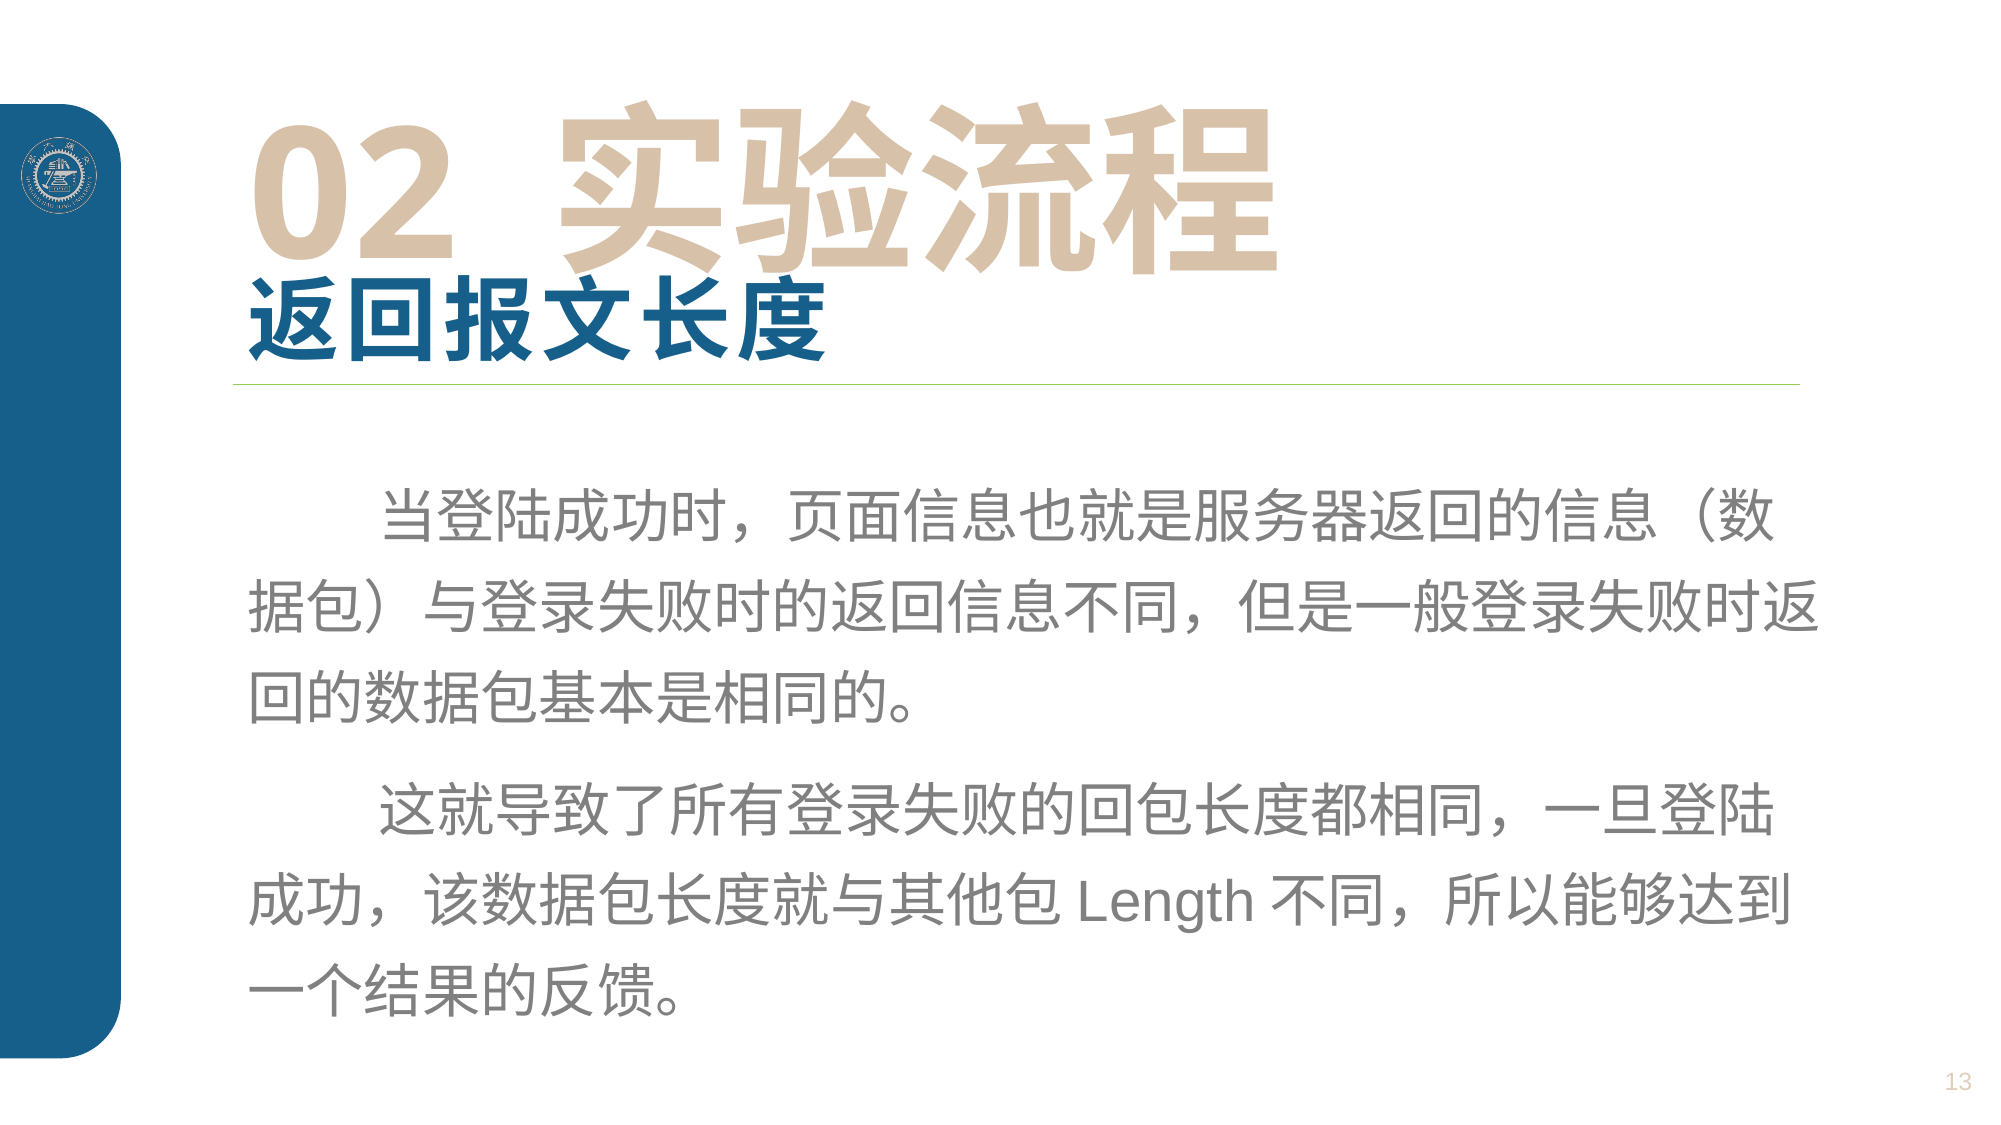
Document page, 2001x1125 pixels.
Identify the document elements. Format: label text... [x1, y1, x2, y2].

title 返回报文长度 [232, 259, 1950, 387]
list 当登陆成功时，页面信息也就是服务器返回的信息（数据包）与登录失败时的返回信息不同，但是一般登录失败时返回的数据包基本是相同的。 这就导致了所有登录失败的回包长度都相同，一旦登陆成功，该数据包长度就与其他包Length不同，所以能够达到一个结果的反馈。 [232, 450, 1848, 703]
text_box 02 实验流程 [193, 67, 1338, 260]
slide_number 13 [1817, 1052, 1988, 1109]
